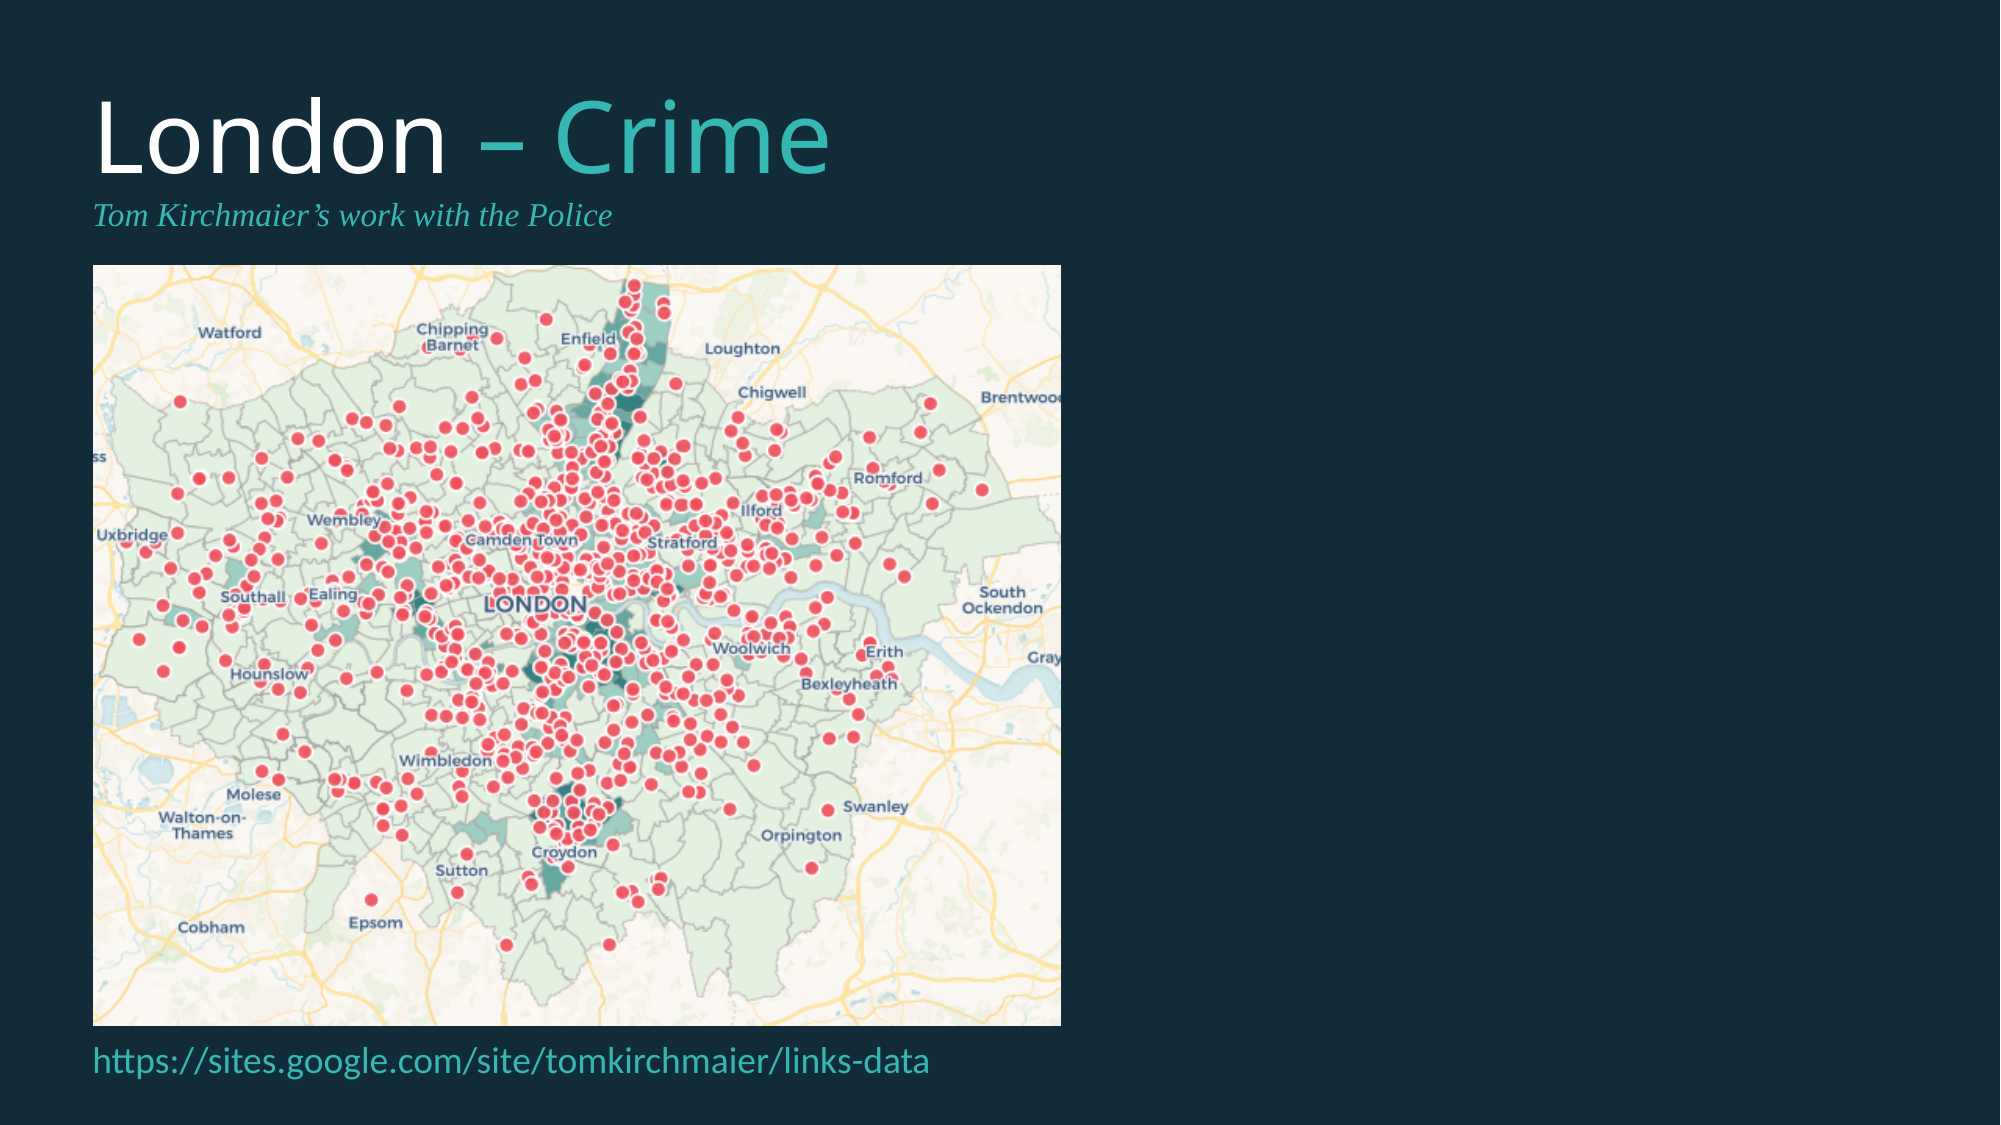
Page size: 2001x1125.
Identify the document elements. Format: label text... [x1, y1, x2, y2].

picture [92, 264, 1061, 1027]
text_box [269, 209, 767, 263]
text_box https://sites.google.com/site/tomkirchmaier/links-data [77, 1028, 1078, 1088]
text_box London – Crime Tom Kirchmaier’s work with the Police [77, 66, 1913, 209]
